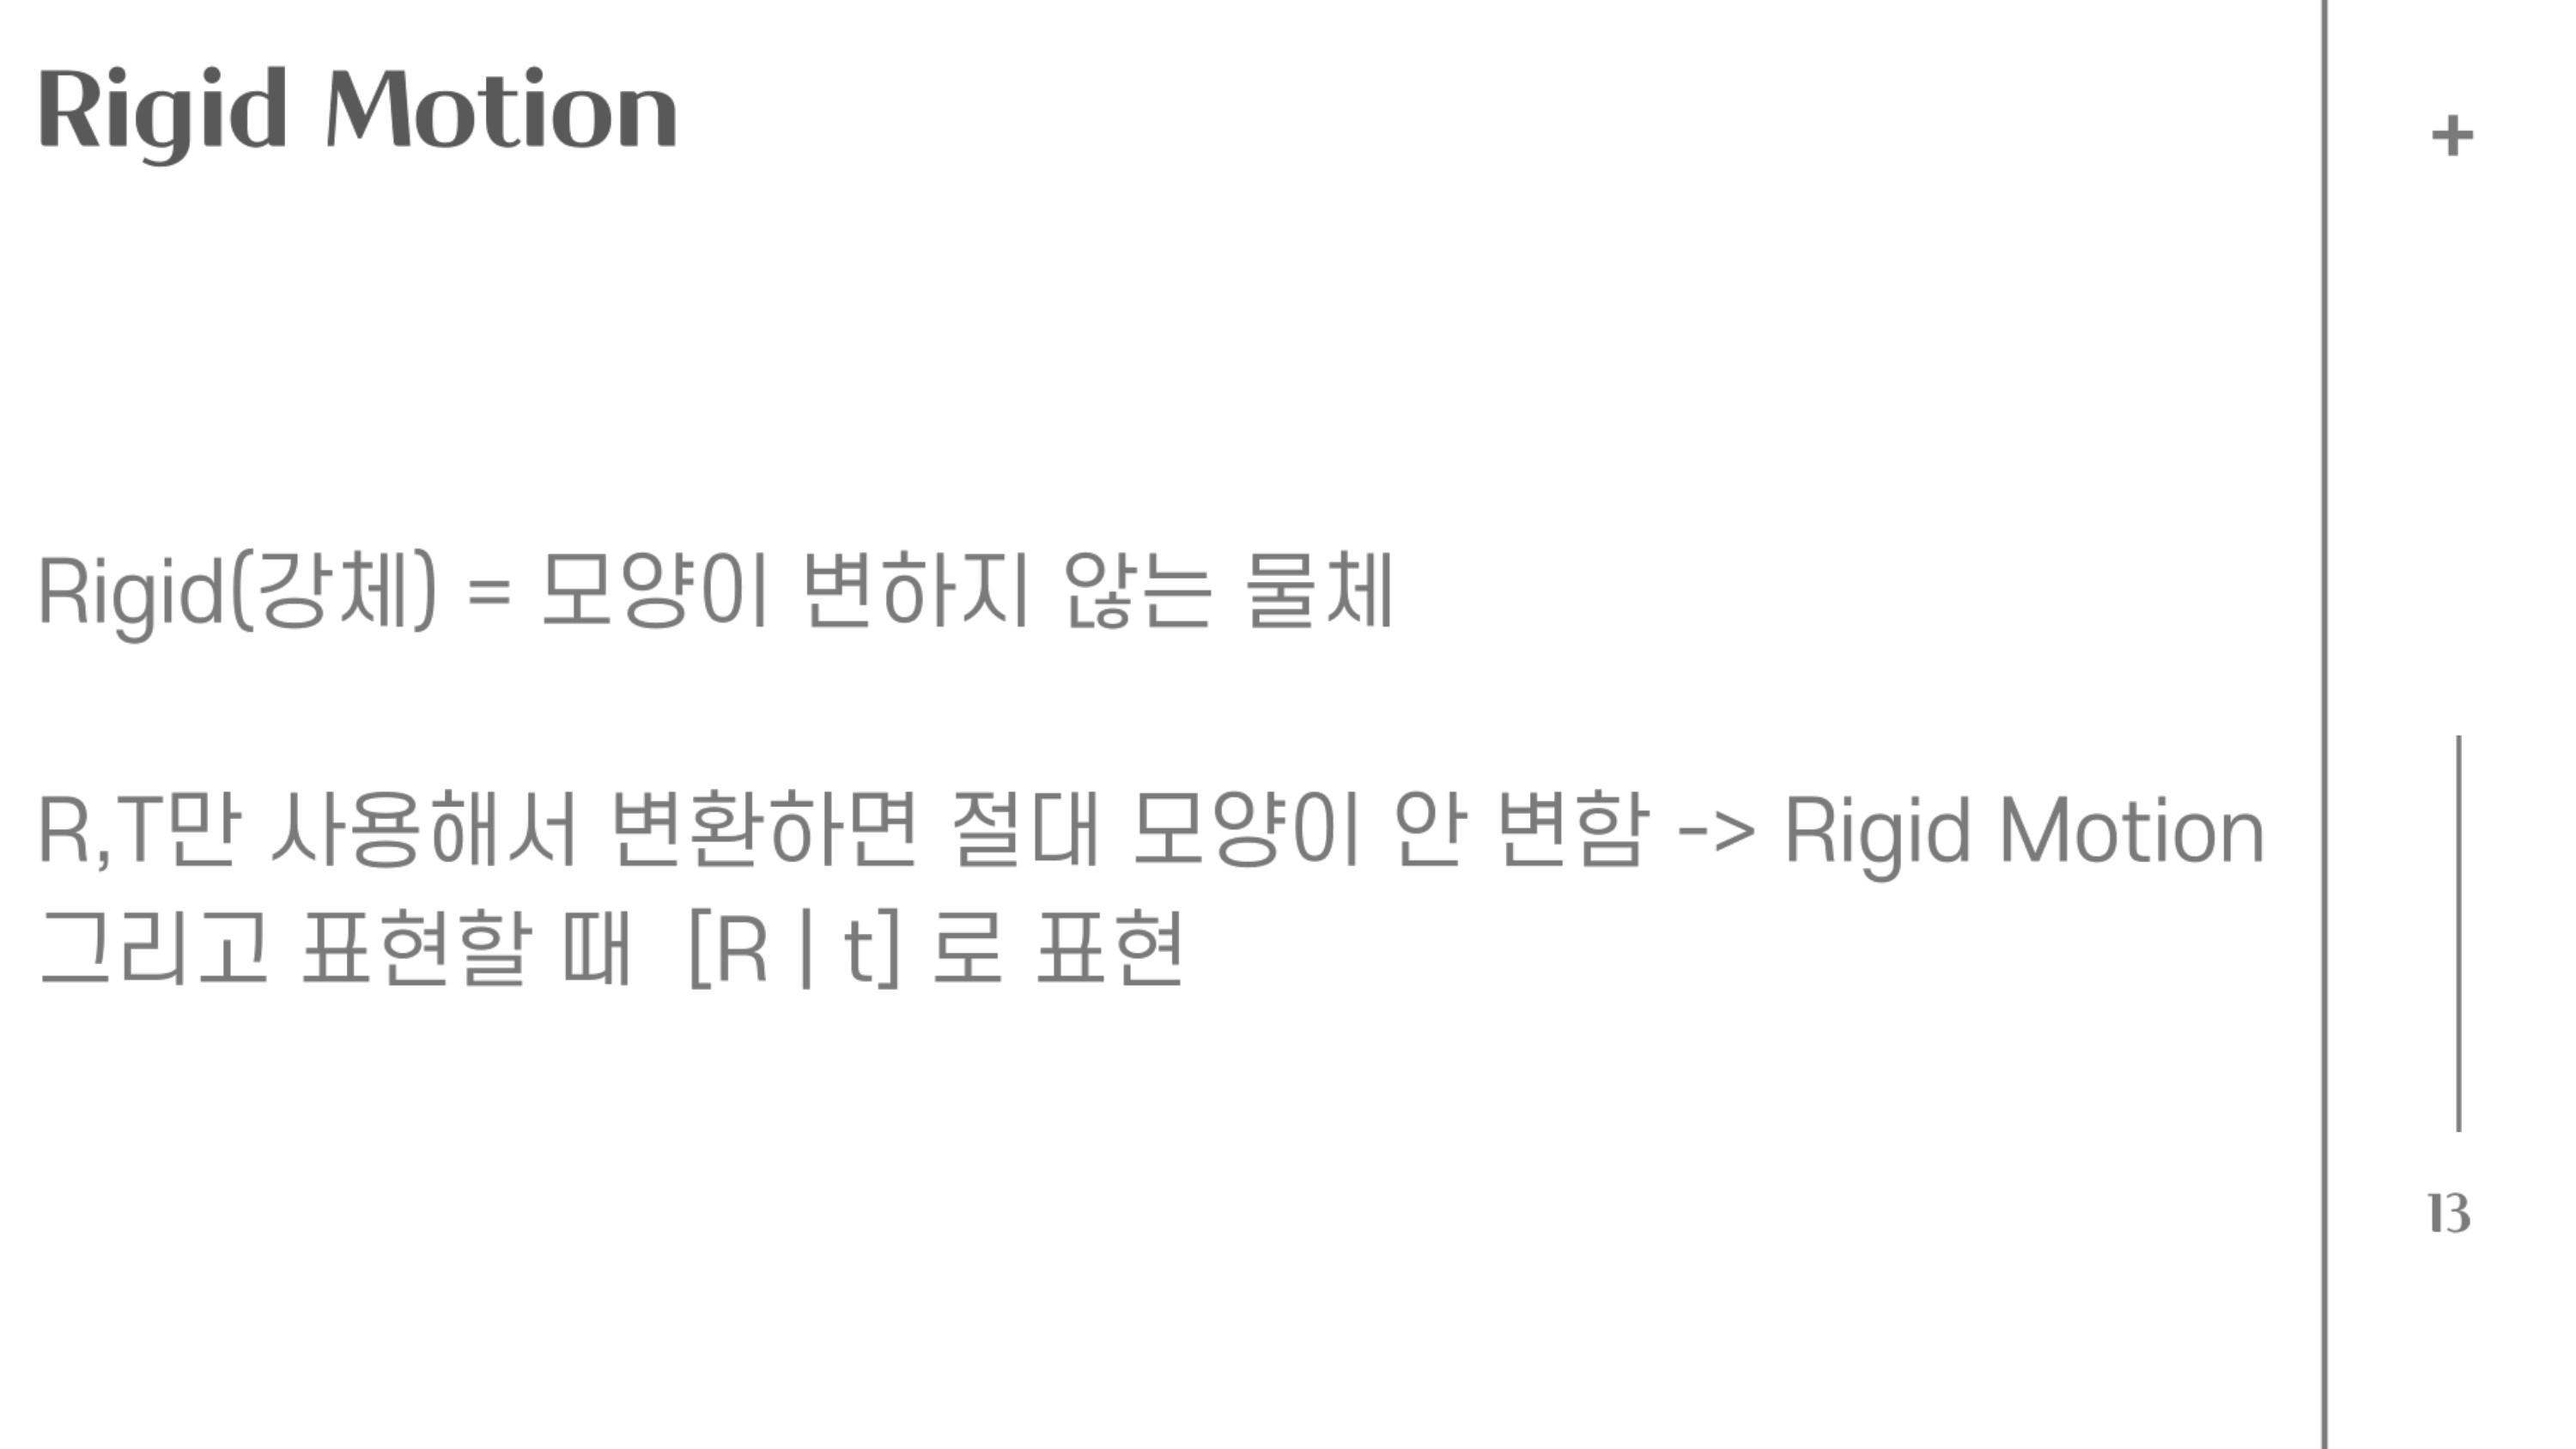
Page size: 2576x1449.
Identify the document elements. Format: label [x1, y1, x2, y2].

picture [2313, 764, 2336, 925]
picture [2313, 943, 2336, 1449]
text_box [2312, 739, 2576, 764]
picture [2313, 0, 2336, 739]
picture [23, 519, 2306, 1045]
picture [2396, 62, 2524, 235]
picture [2380, 1170, 2497, 1268]
picture [2451, 943, 2467, 1131]
picture [18, 23, 731, 217]
picture [2451, 764, 2467, 925]
text_box [2312, 925, 2576, 943]
picture [2451, 736, 2467, 739]
